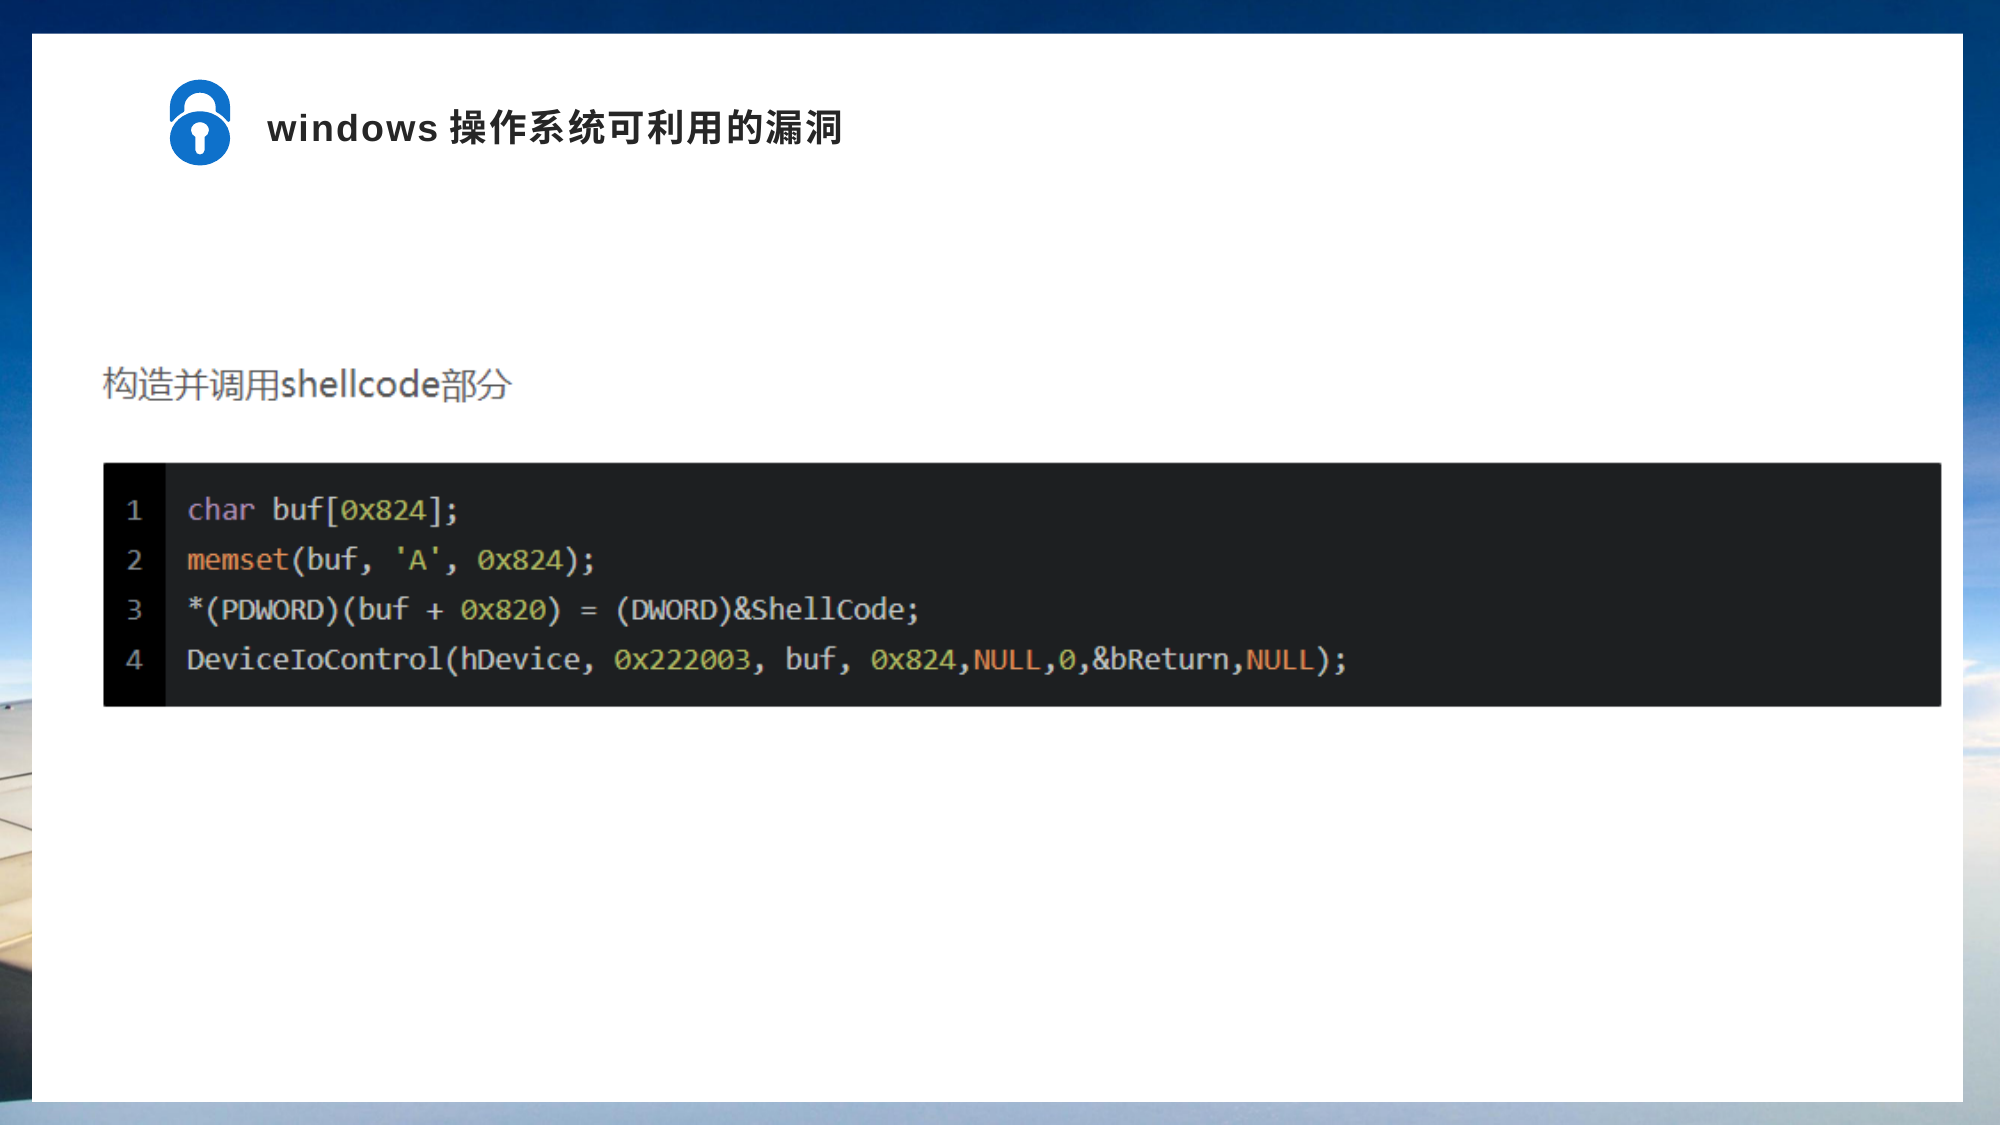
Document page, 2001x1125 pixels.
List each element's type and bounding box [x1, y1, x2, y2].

picture [0, 0, 2000, 1125]
text_box [169, 79, 231, 166]
